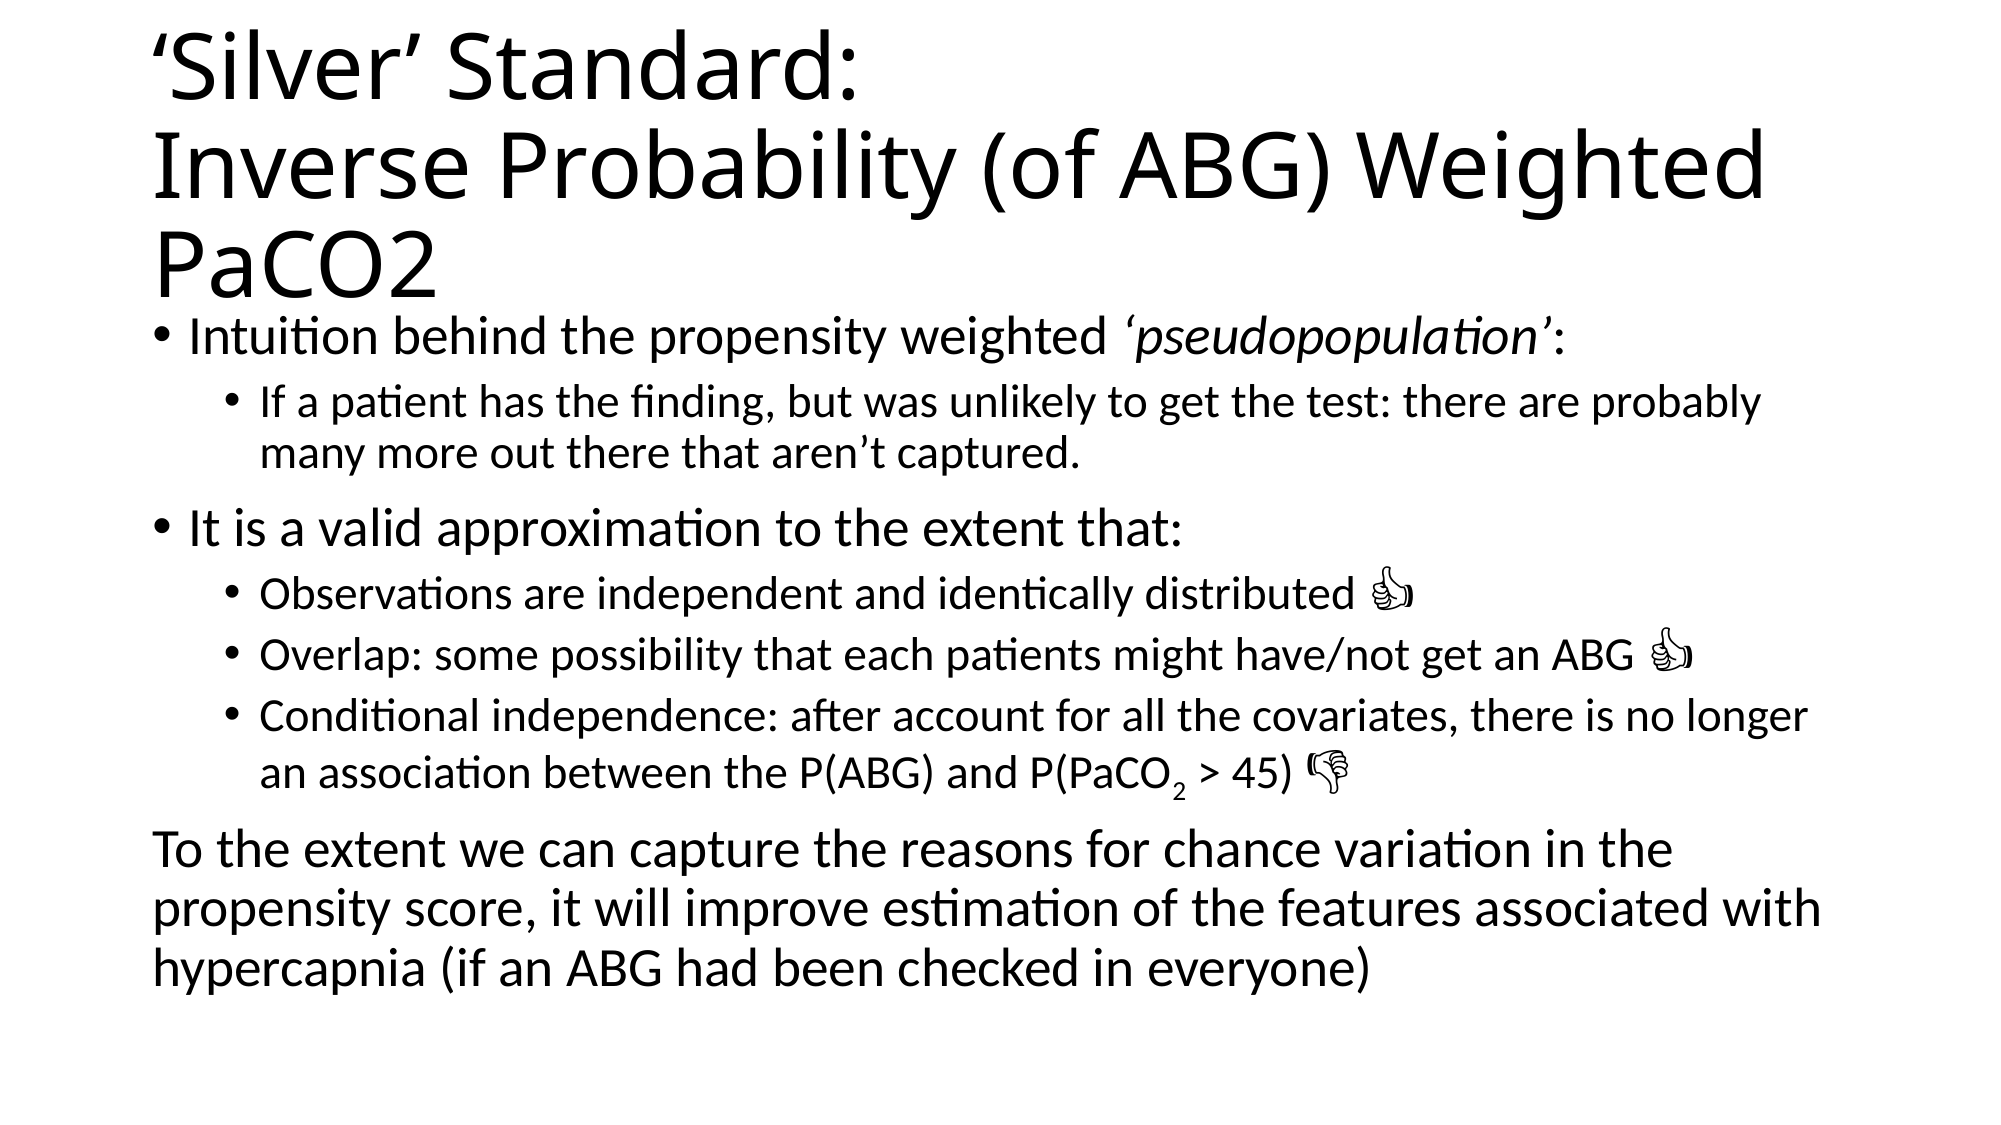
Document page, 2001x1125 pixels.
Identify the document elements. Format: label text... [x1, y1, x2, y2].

title ‘Silver’ Standard: Inverse Probability (of ABG) Weighted PaCO2 [137, 59, 1863, 278]
list Intuition behind the propensity weighted ‘pseudopopulation’: If a patient has the finding, but was unlikely to get the test: there are probably many more out there that aren’t captured. It is a valid approximation to the extent that: Observations are independent and identically distributed 👍 Overlap: some possibility that each patients might have/not get an ABG 👍 Conditional independence: after account for all the covariates, there is no longer an association between the P(ABG) and P(PaCO2 > 45) 👎 To the extent we can capture the reasons for chance variation in the propensity score, it will improve estimation of the features associated with hypercapnia (if an ABG had been checked in everyone) [137, 299, 1863, 1014]
